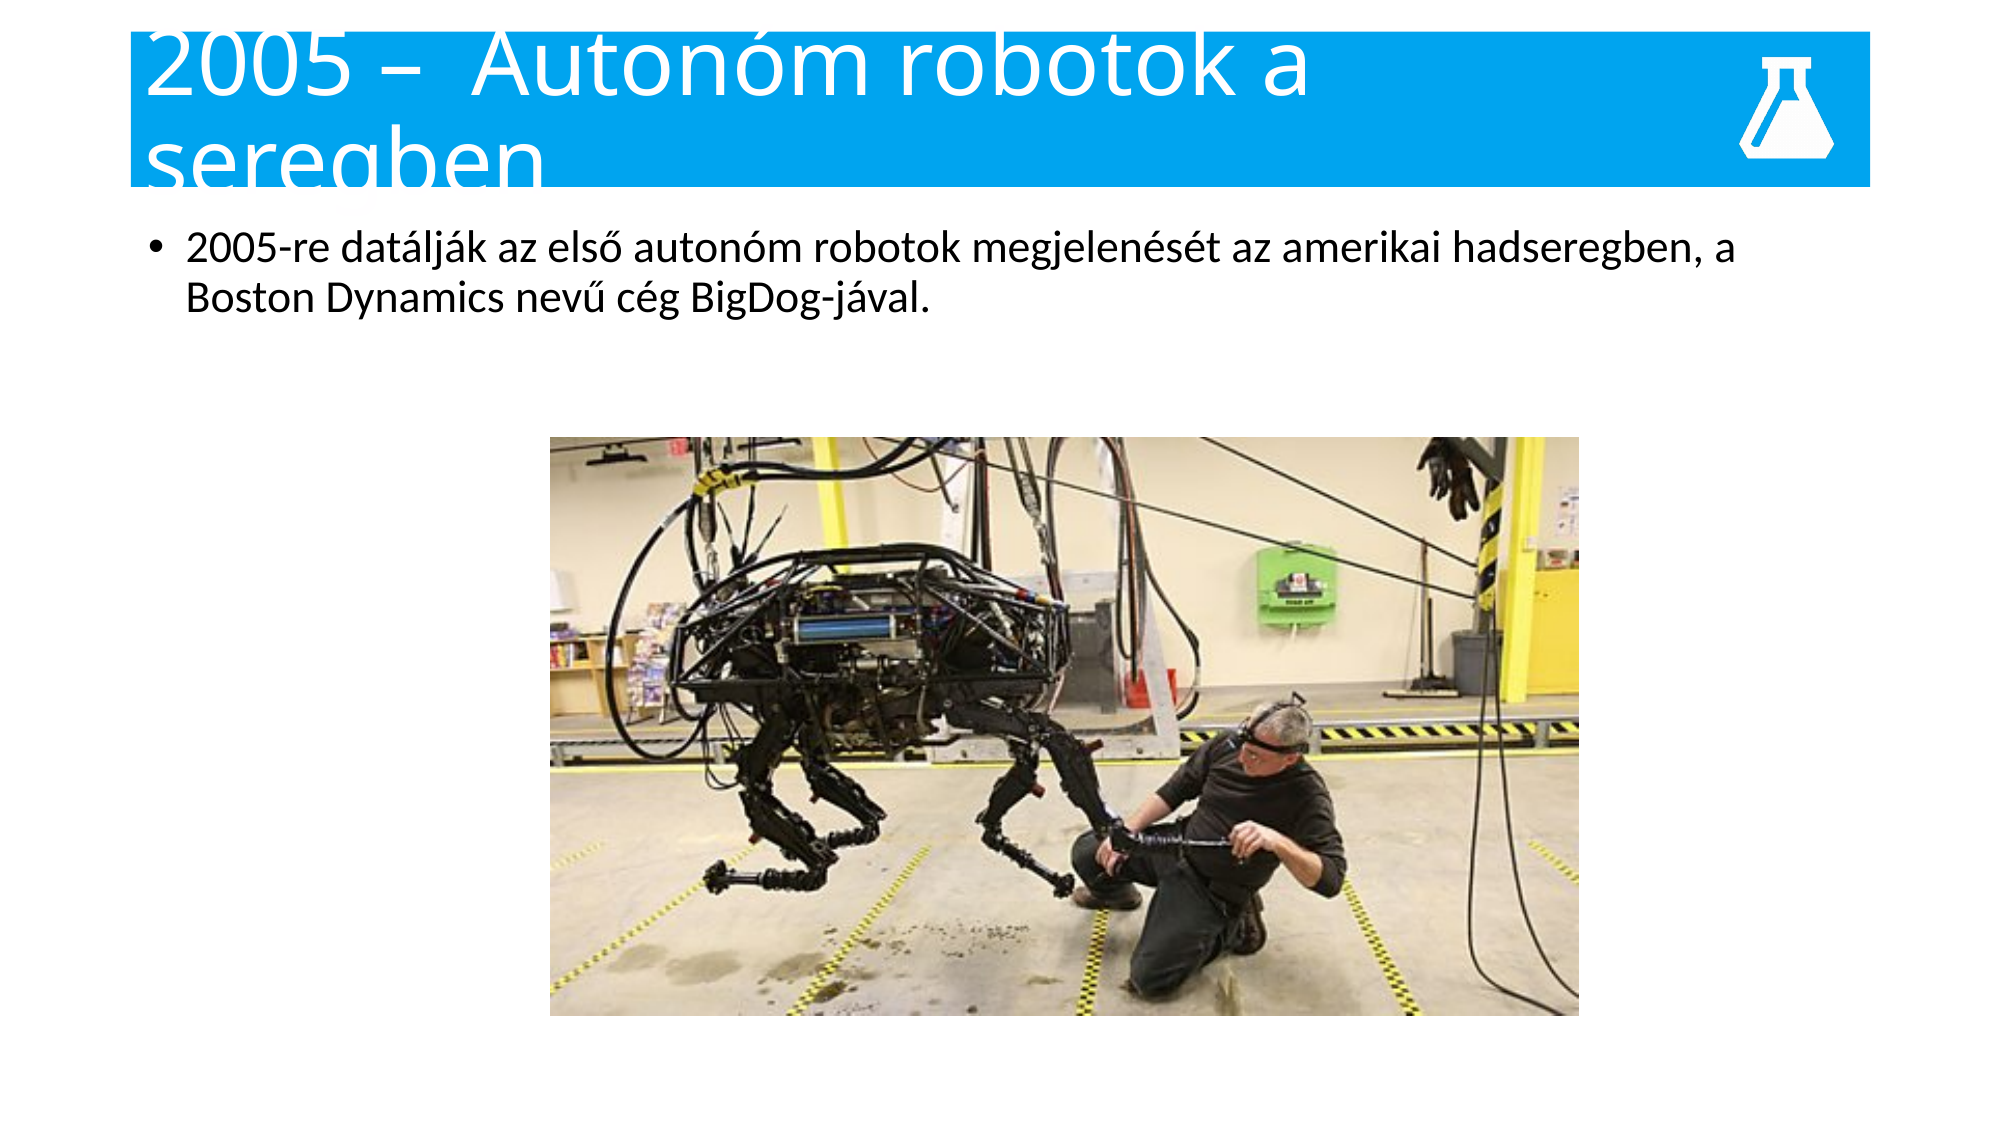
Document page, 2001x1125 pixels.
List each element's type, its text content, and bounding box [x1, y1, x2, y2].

picture [1740, 58, 1833, 158]
picture [550, 437, 1579, 1016]
list 2005-re datálják az első autonóm robotok megjelenését az amerikai hadseregben, a Boston Dynamics nevű cég BigDog-jával. [133, 215, 1871, 993]
title 2005 – Autonóm robotok a seregben [129, 17, 1701, 215]
